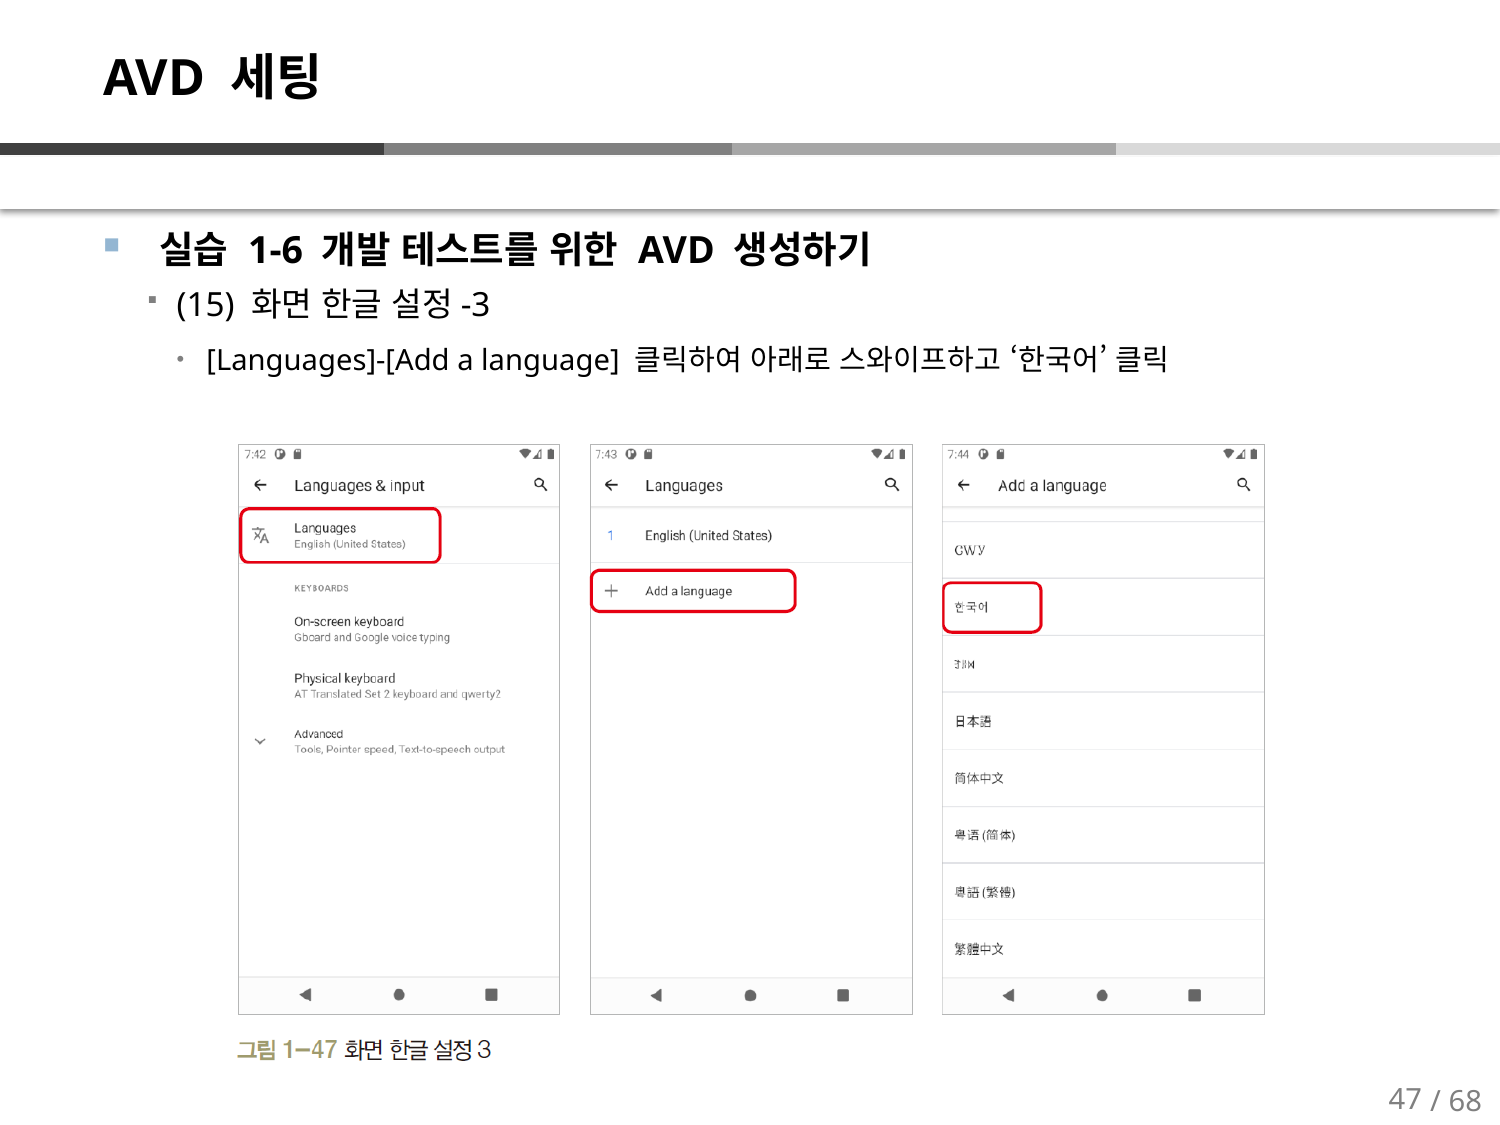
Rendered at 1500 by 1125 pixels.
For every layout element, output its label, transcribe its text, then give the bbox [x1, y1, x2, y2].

title AVD 세팅 [88, 30, 1211, 121]
picture [234, 439, 1266, 1064]
list 실습 1-6 개발 테스트를 위한 AVD 생성하기 (15) 화면 한글 설정-3 [Languages]-[Add a language] 클릭하여 아래로 스와이프하고 ‘한국어’ 클릭 [88, 196, 1436, 1083]
